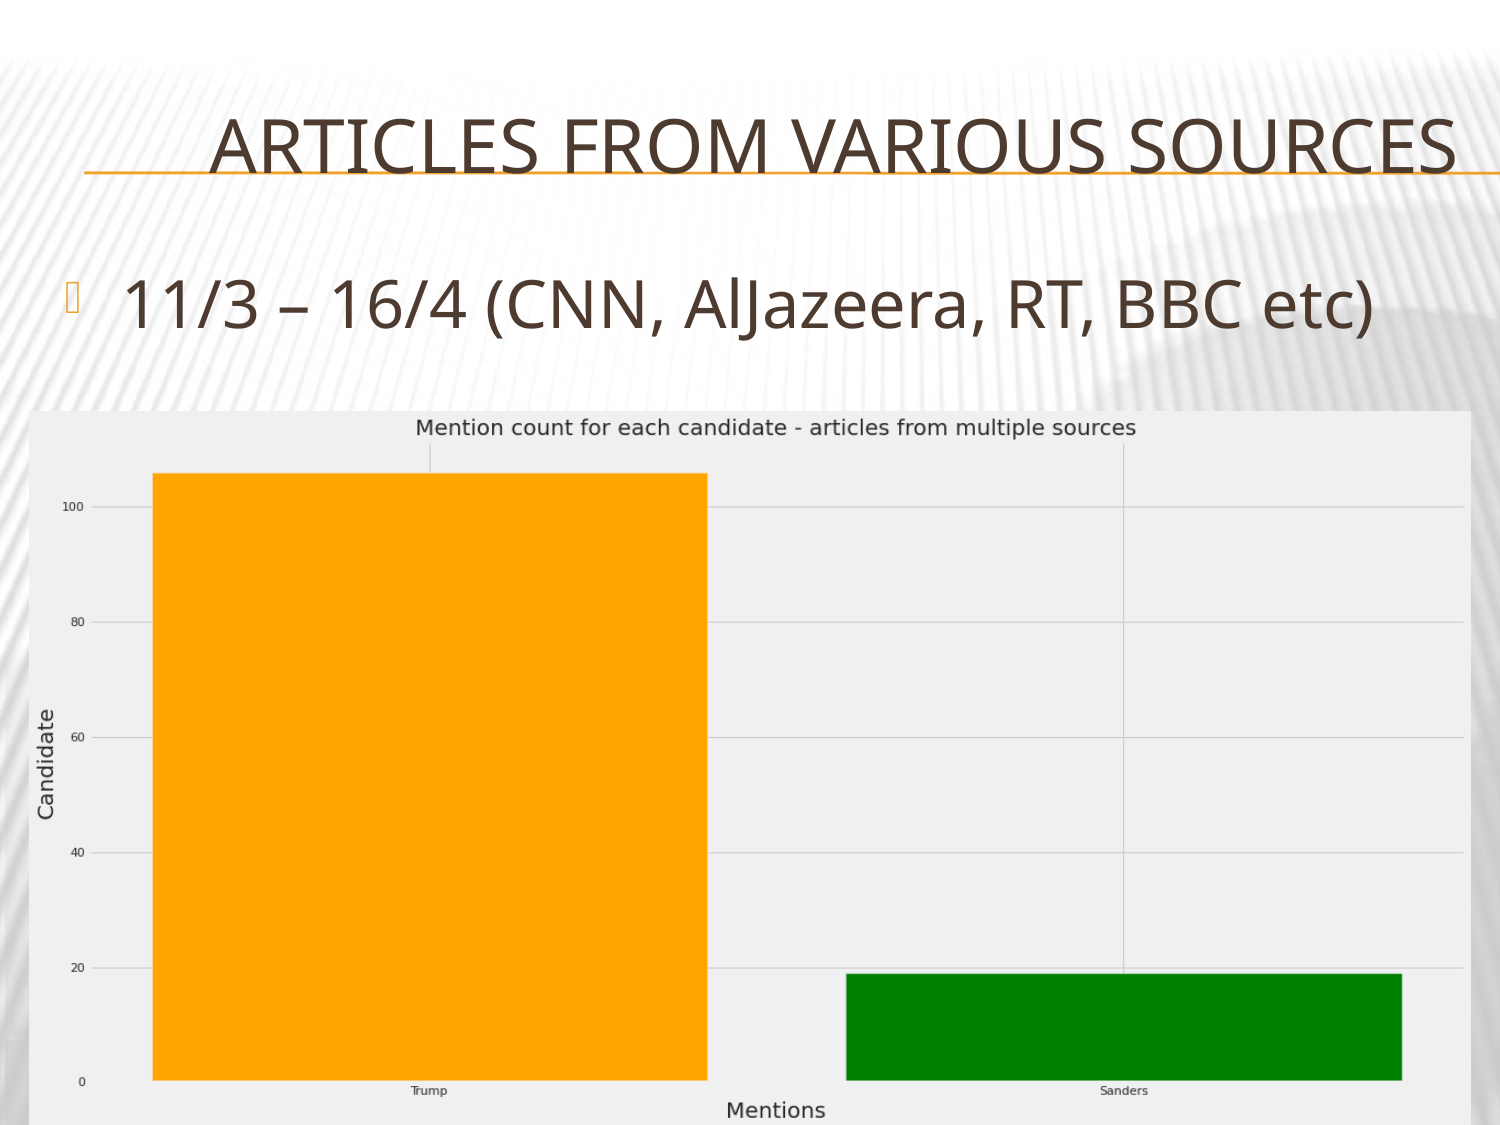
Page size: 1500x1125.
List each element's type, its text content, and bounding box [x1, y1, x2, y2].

list 11/3 – 16/4 (CNN, AlJazeera, RT, BBC etc) [50, 254, 1475, 415]
title Articles from various sources [50, 75, 1475, 213]
picture [28, 410, 1471, 1125]
